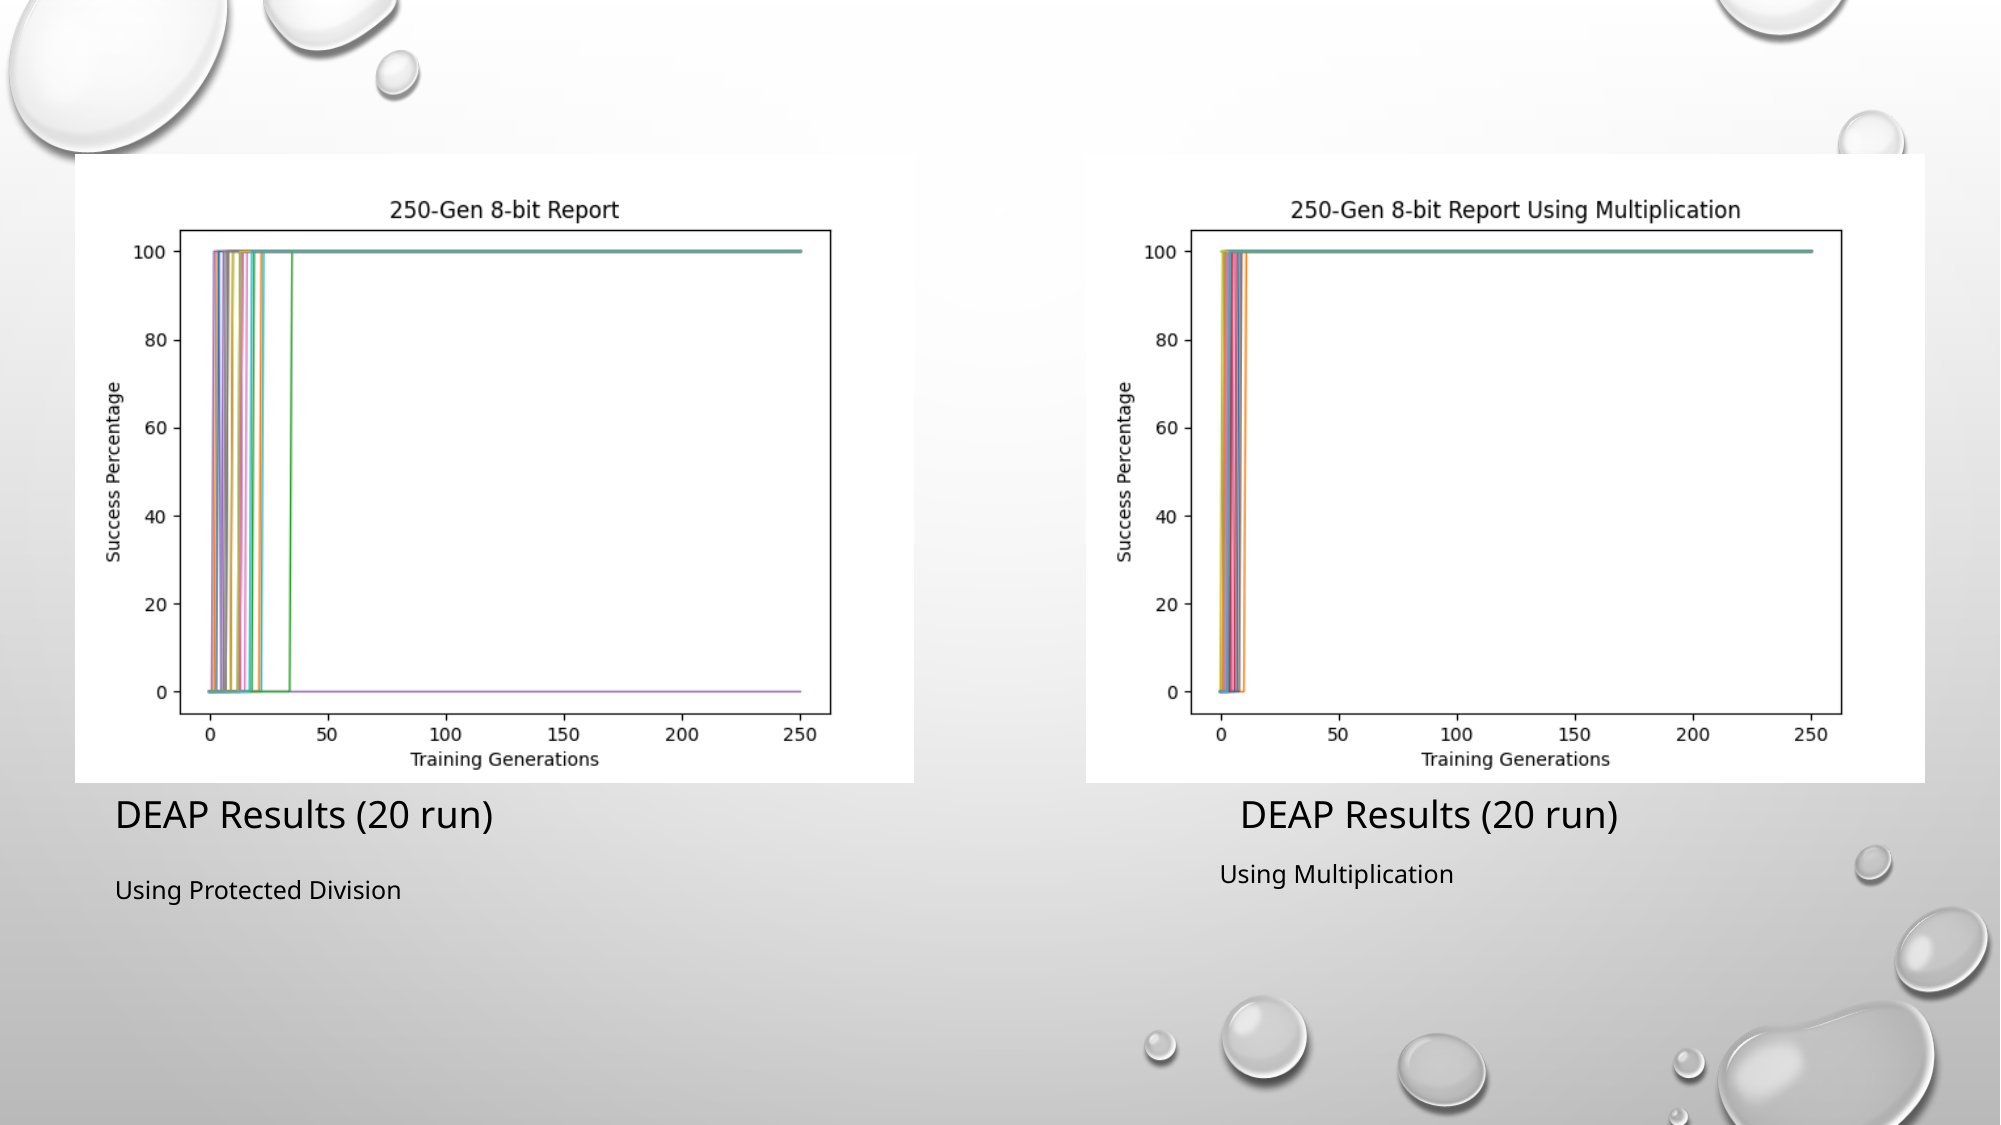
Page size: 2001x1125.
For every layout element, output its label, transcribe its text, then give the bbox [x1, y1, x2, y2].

text_box Using Protected Division [100, 866, 772, 912]
text_box DEAP Results (20 run) [100, 793, 737, 844]
text_box Using Multiplication [1204, 851, 1470, 897]
text_box DEAP Results (20 run) [1224, 793, 1862, 844]
picture [0, 0, 2000, 1125]
